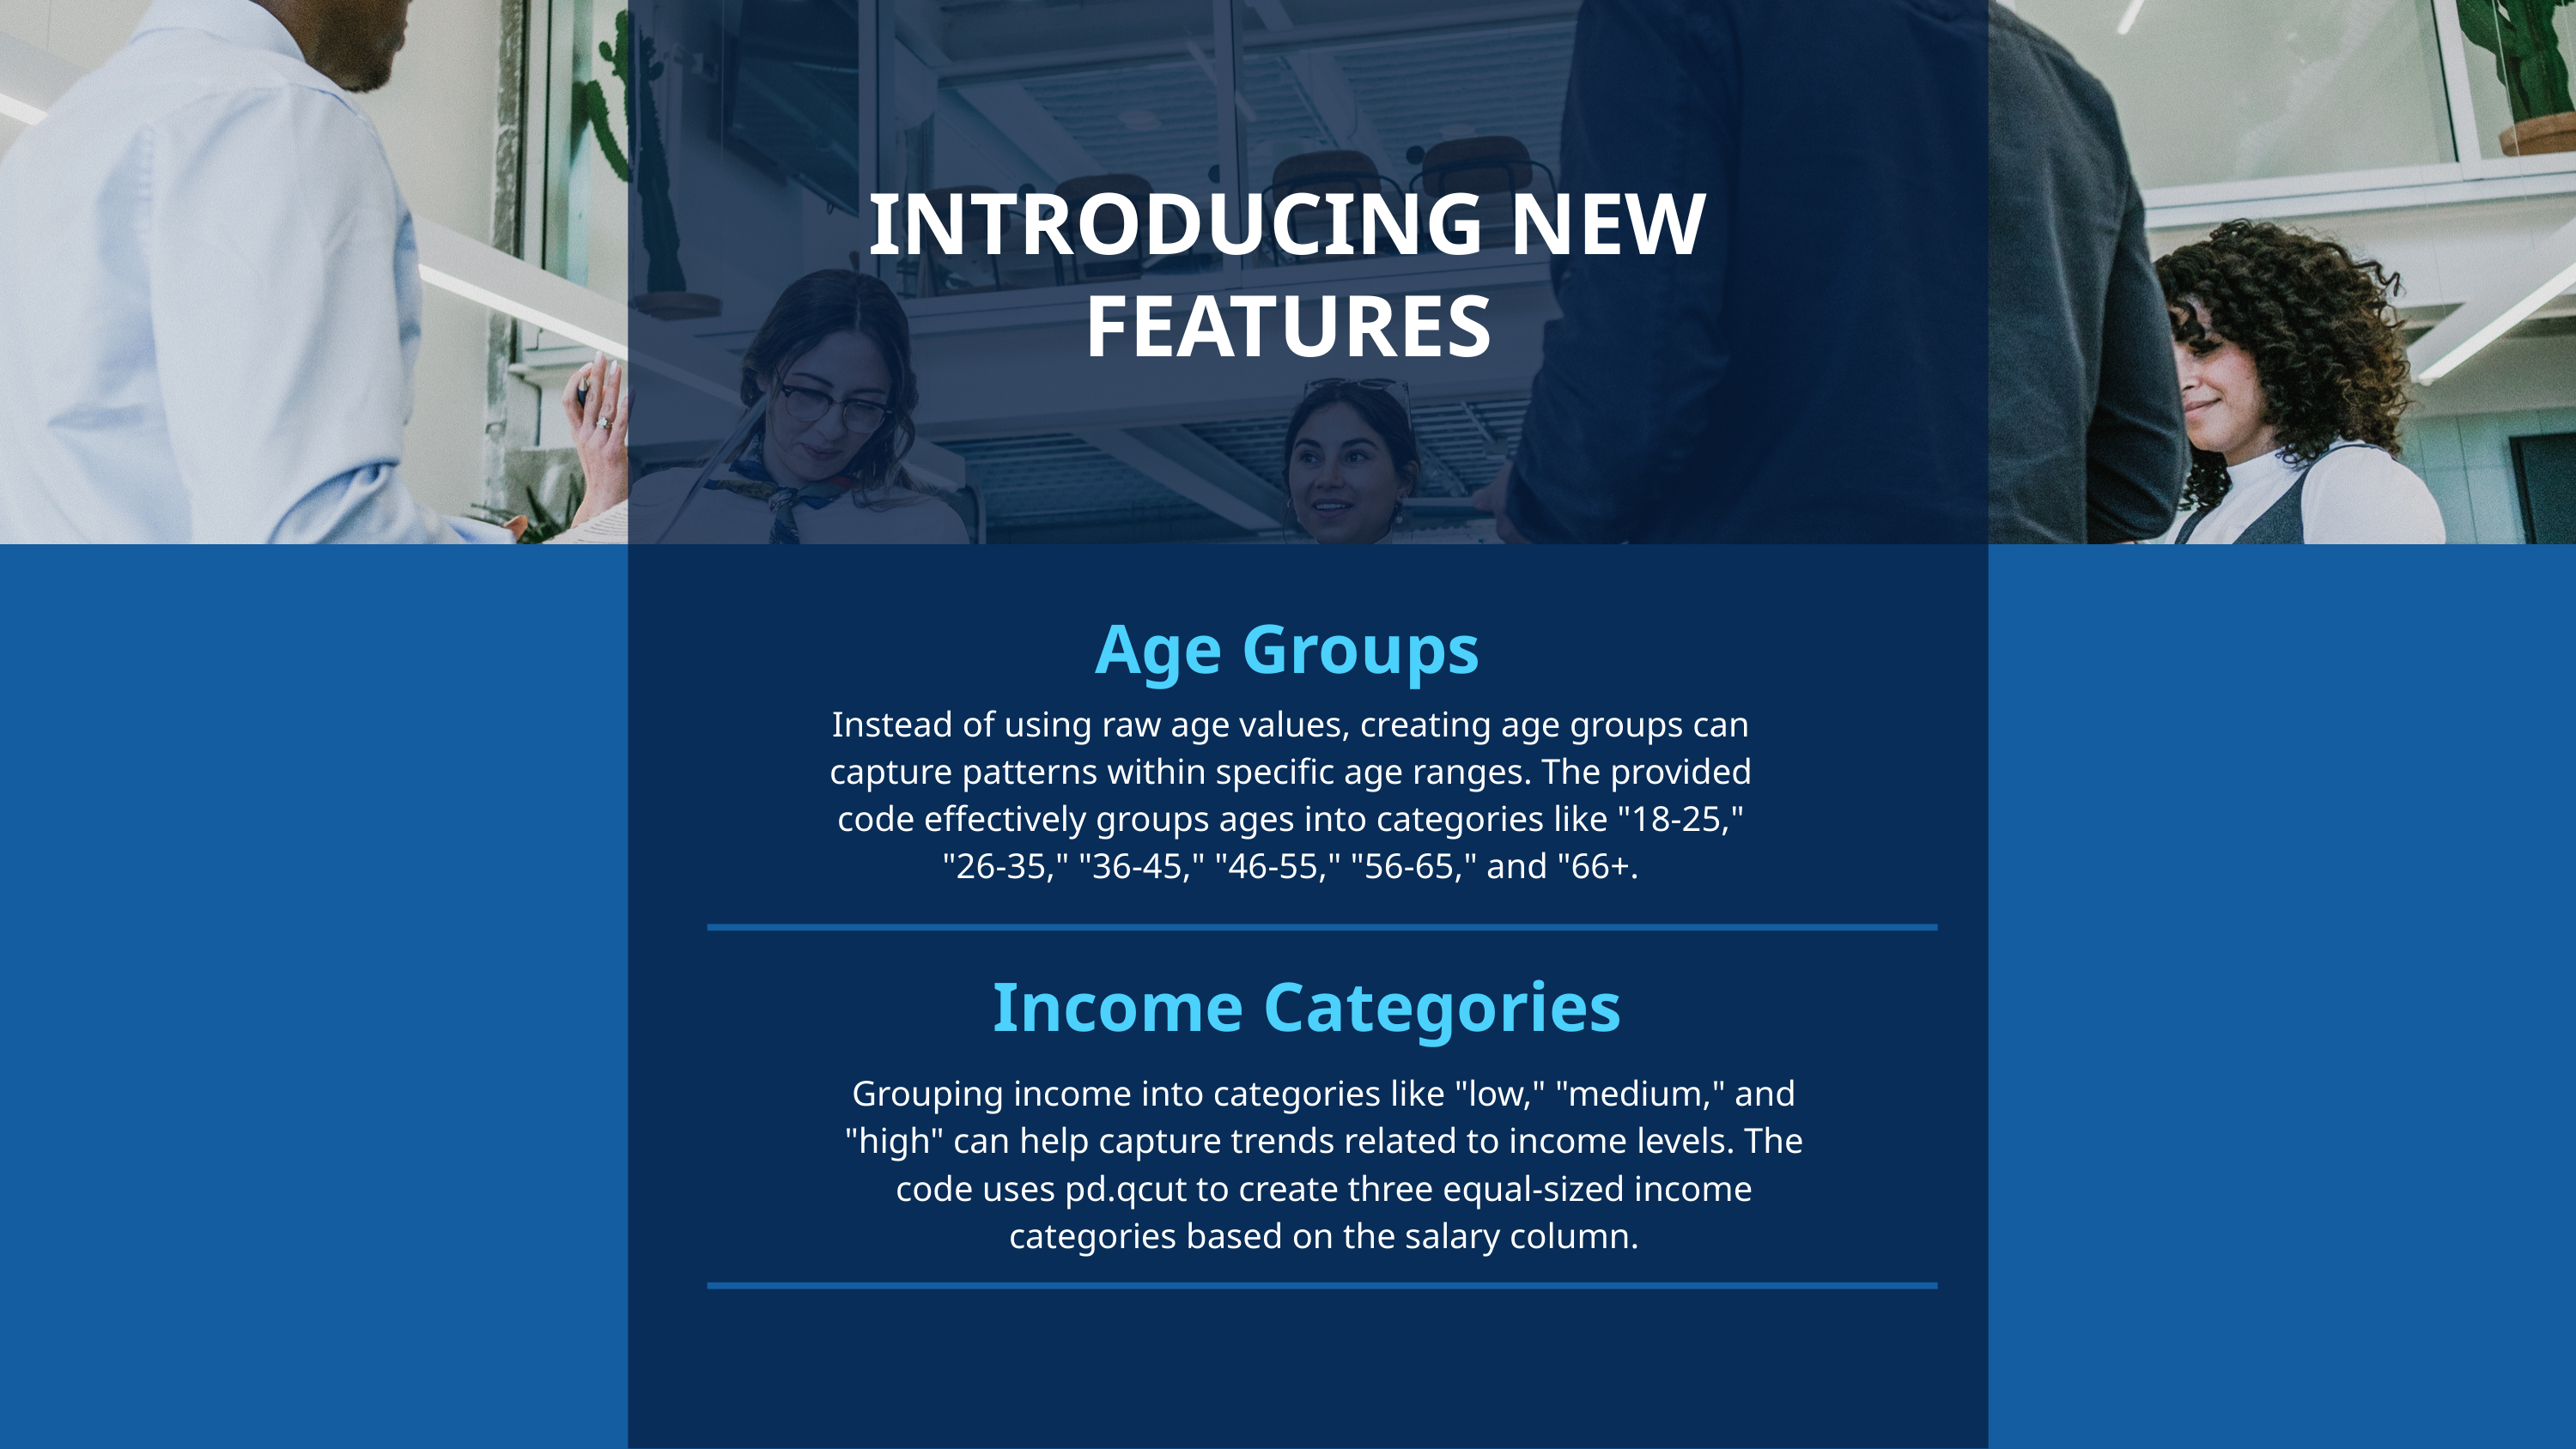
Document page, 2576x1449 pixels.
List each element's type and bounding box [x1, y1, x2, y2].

text_box [1989, 0, 2576, 544]
text_box [0, 0, 626, 544]
text_box [628, 0, 1989, 1449]
